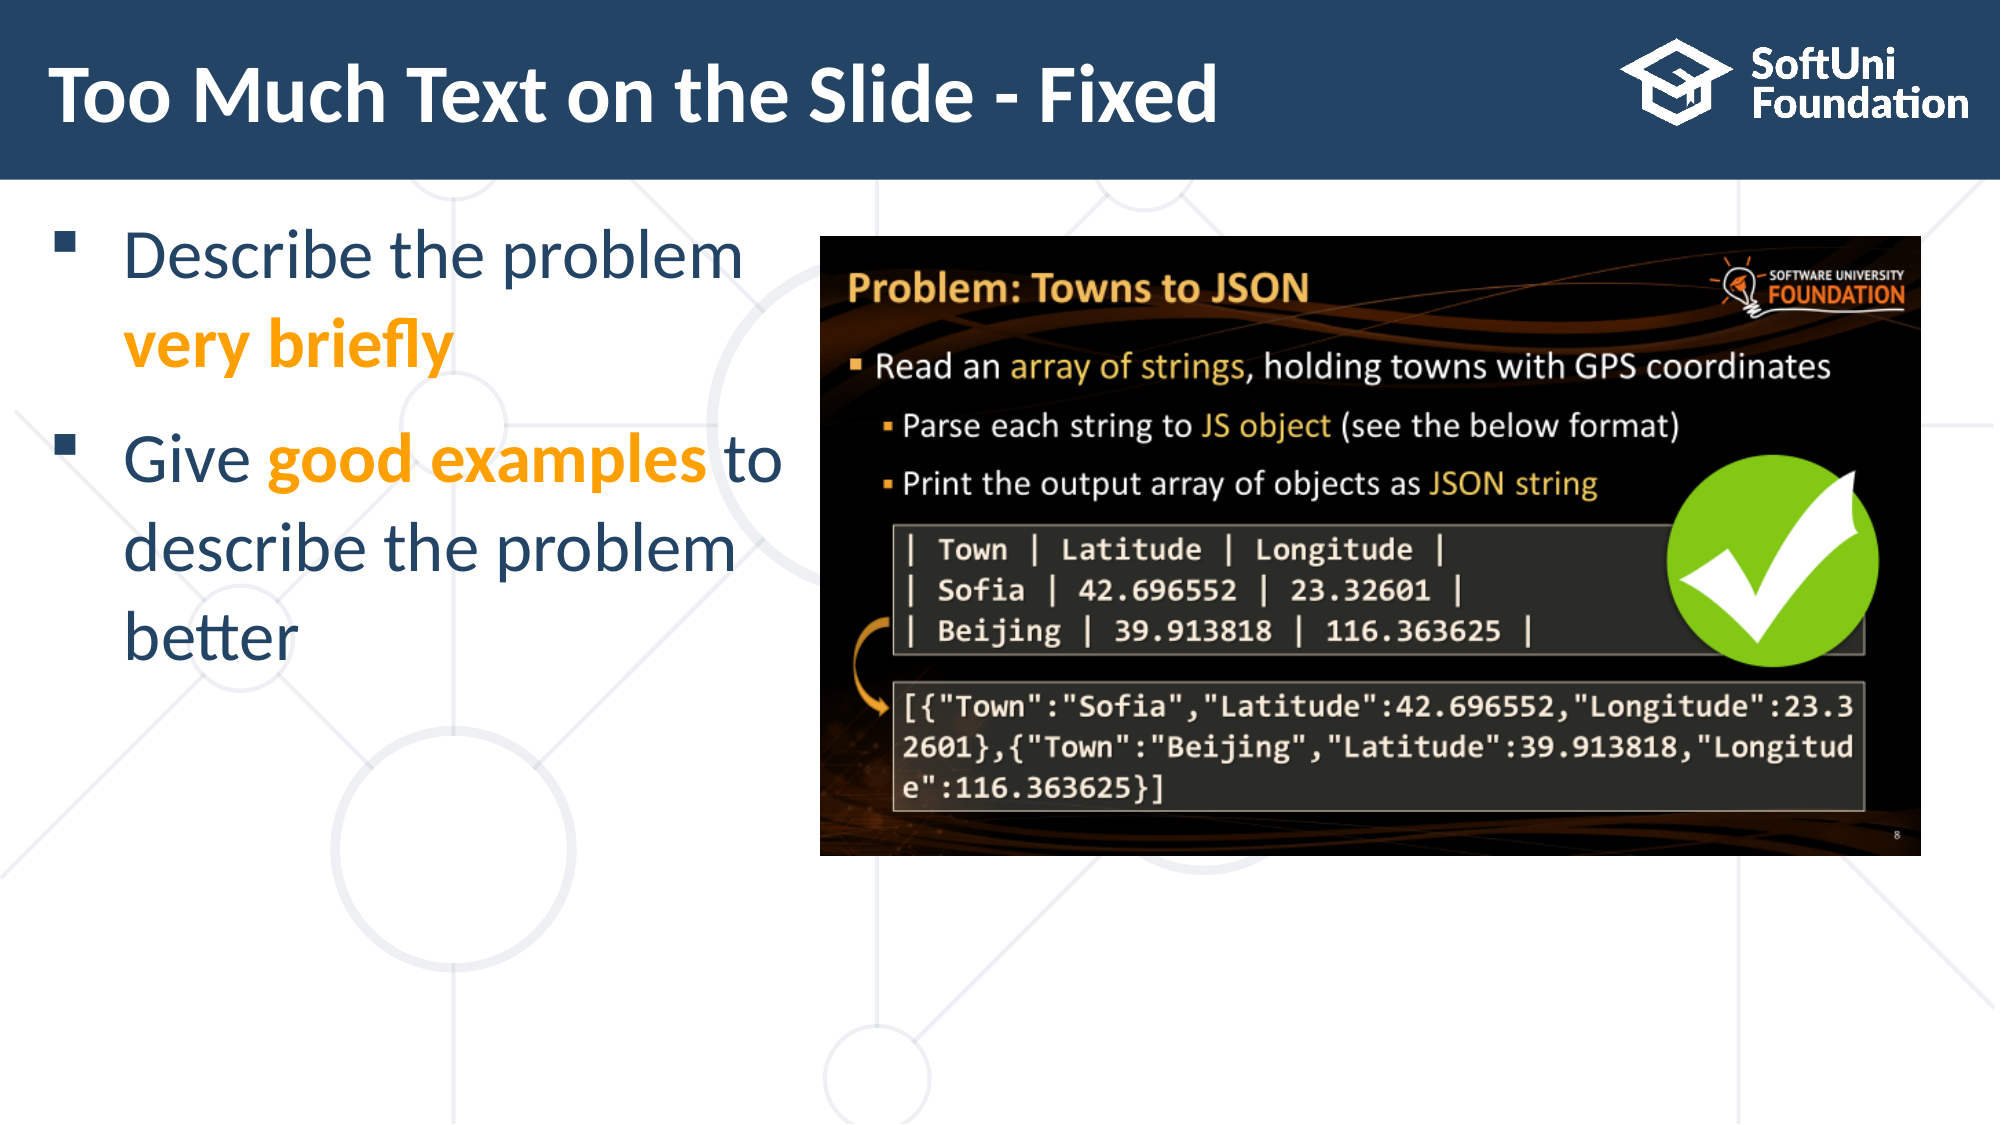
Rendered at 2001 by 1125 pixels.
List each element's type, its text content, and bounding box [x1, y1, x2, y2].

list Describe the problem very briefly Give good examples to describe the problem better [31, 197, 853, 1051]
picture [1619, 38, 1968, 126]
title Too Much Text on the Slide - Fixed [31, 16, 1591, 162]
picture [820, 236, 1922, 857]
